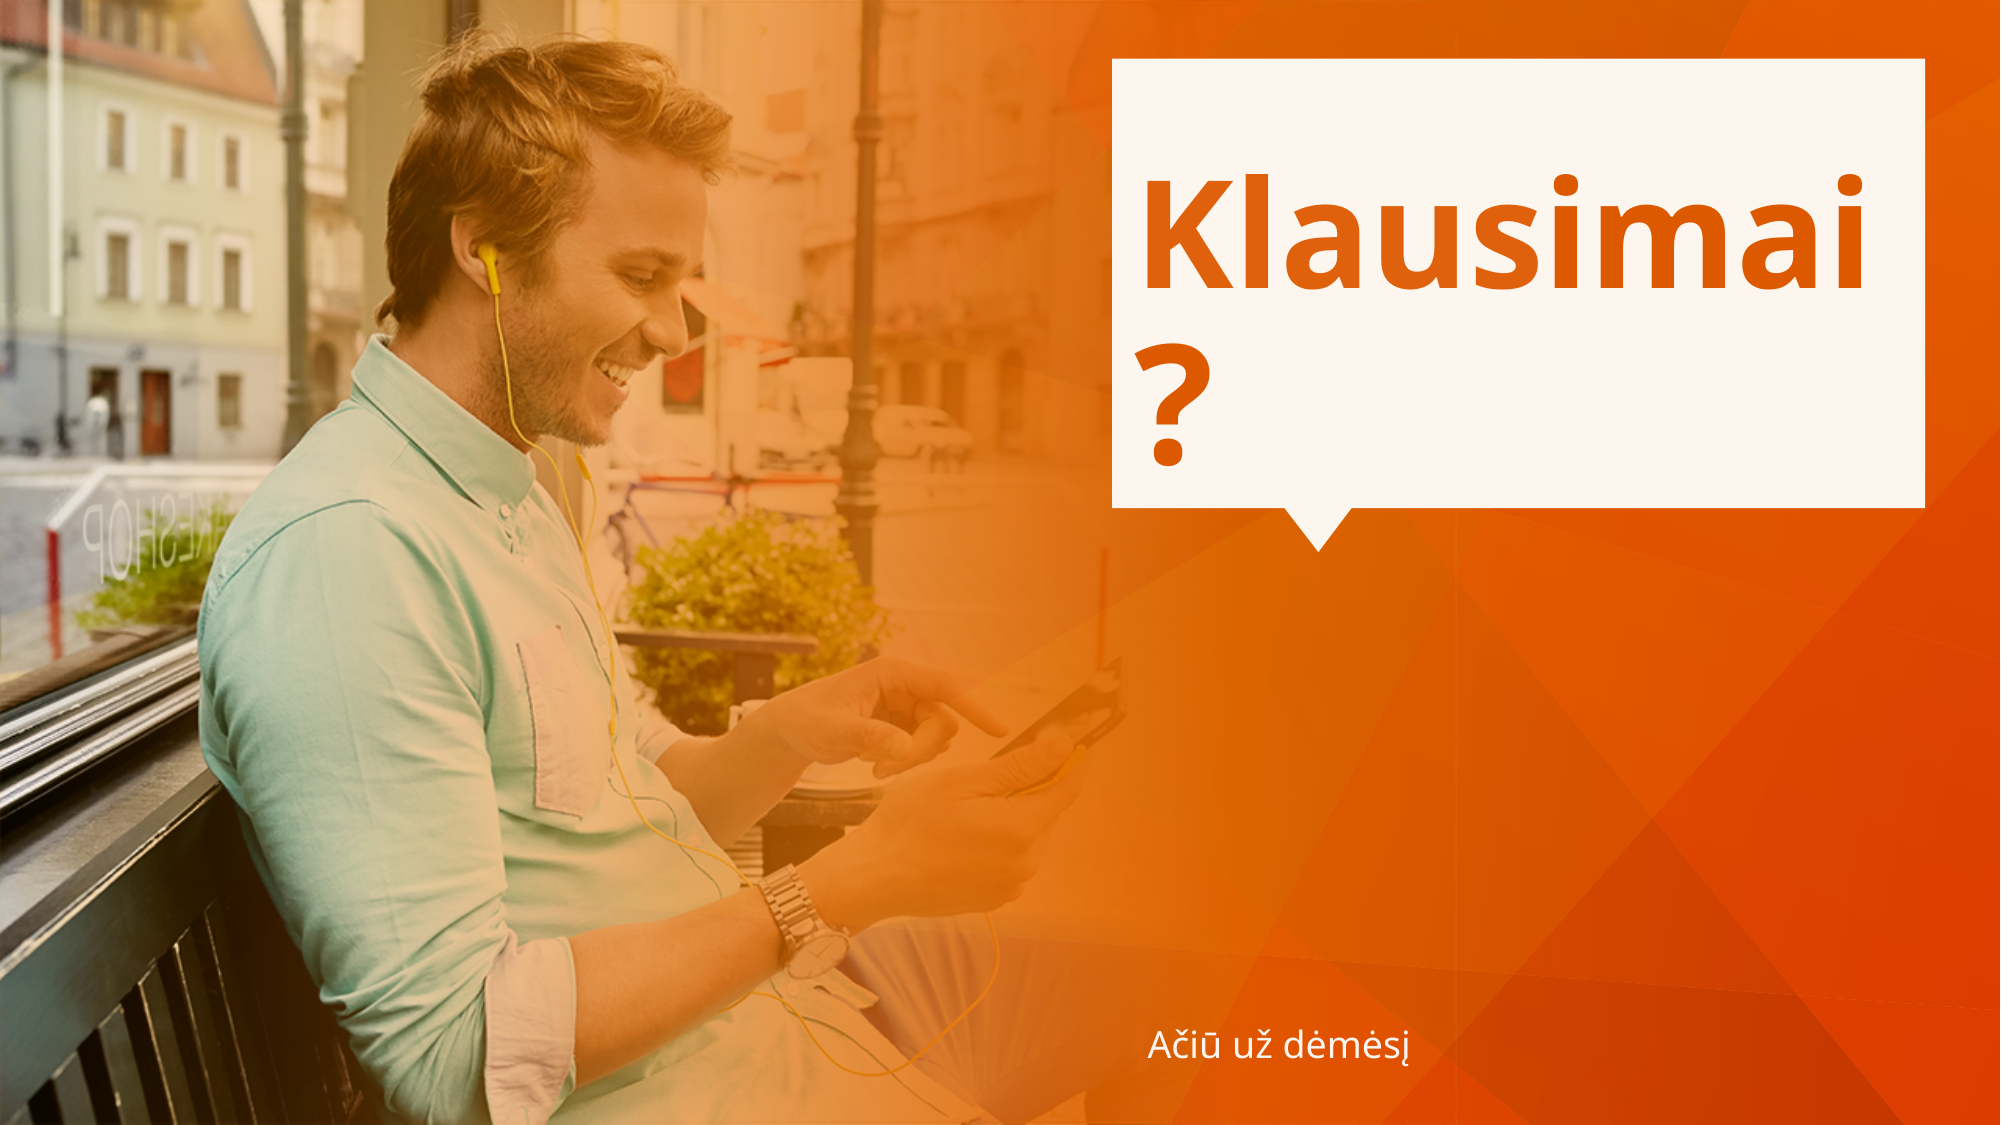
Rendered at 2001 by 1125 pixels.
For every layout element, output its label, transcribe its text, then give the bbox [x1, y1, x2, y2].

picture [0, 0, 1457, 1125]
subtitle Ačiū už dėmėsį [1132, 1018, 1952, 1074]
list Klausimai? [1119, 65, 1915, 509]
